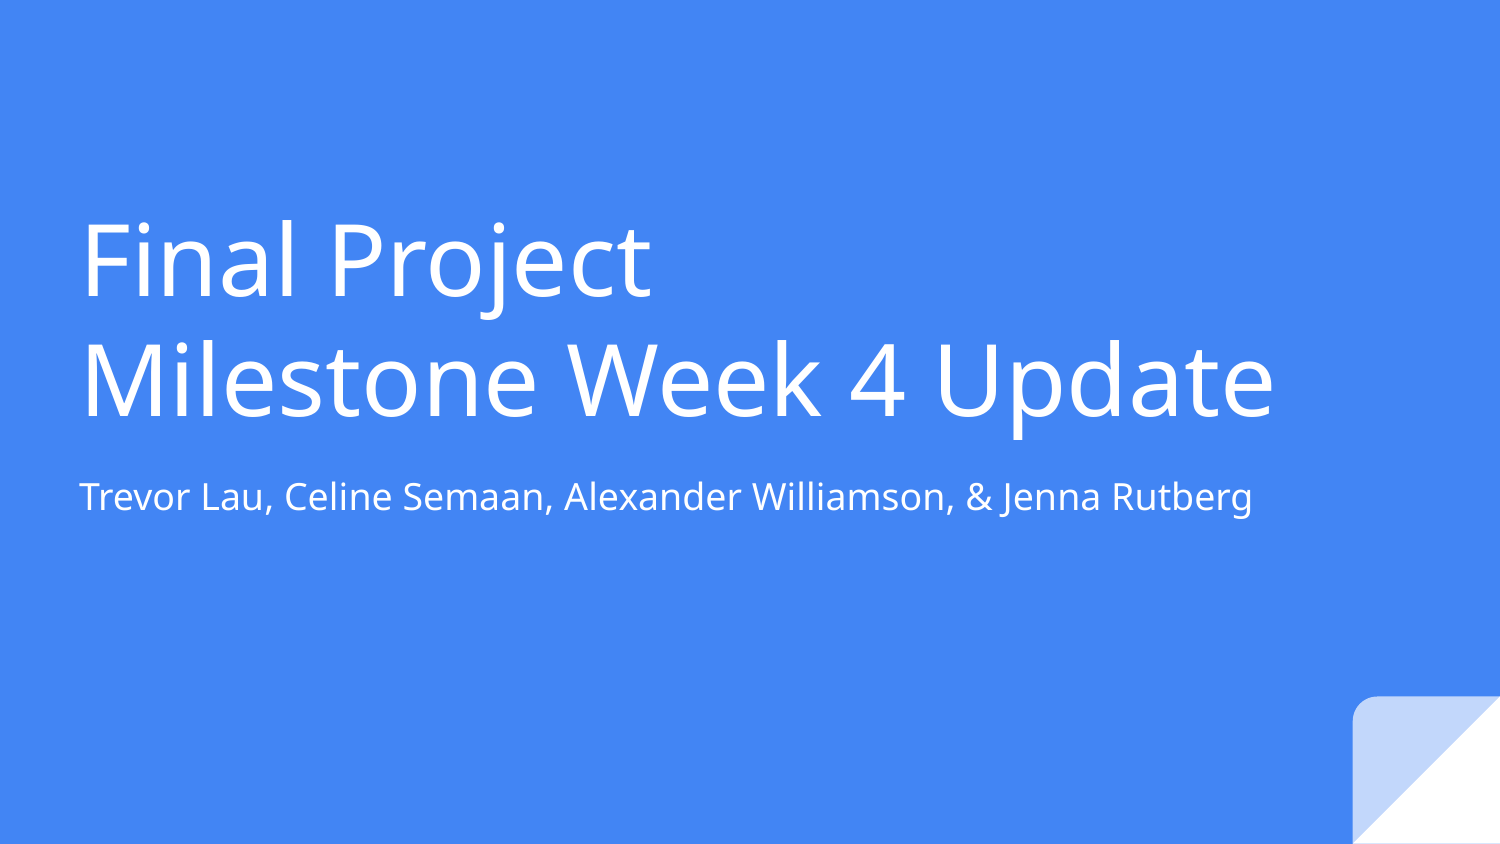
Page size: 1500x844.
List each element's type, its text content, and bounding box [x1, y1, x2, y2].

subtitle Trevor Lau, Celine Semaan, Alexander Williamson, & Jenna Rutberg [64, 457, 1413, 529]
title Final Project Milestone Week 4 Update [64, 298, 1413, 452]
